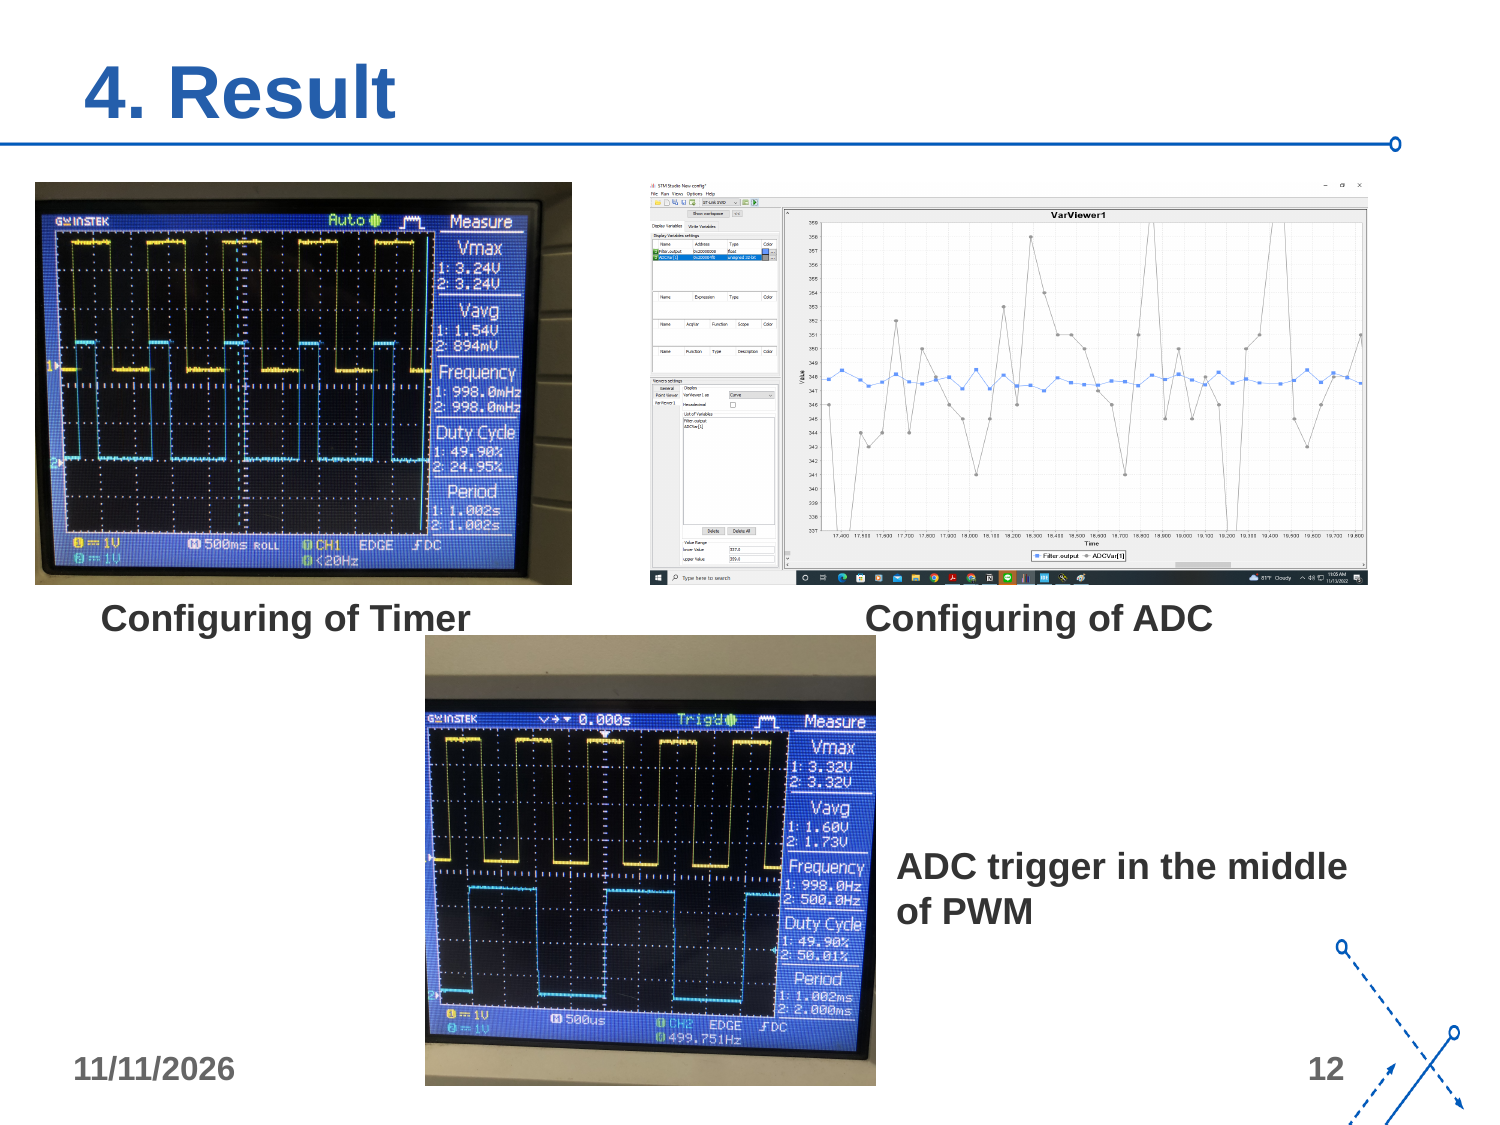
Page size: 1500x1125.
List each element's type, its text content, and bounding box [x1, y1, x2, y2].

text_box Configuring of ADC [849, 585, 1295, 646]
text_box Configuring of Timer [85, 585, 531, 646]
text_box ADC trigger in the middle of PWM [881, 834, 1395, 940]
picture [0, 0, 1500, 1125]
title 4. Result [69, 46, 1233, 144]
